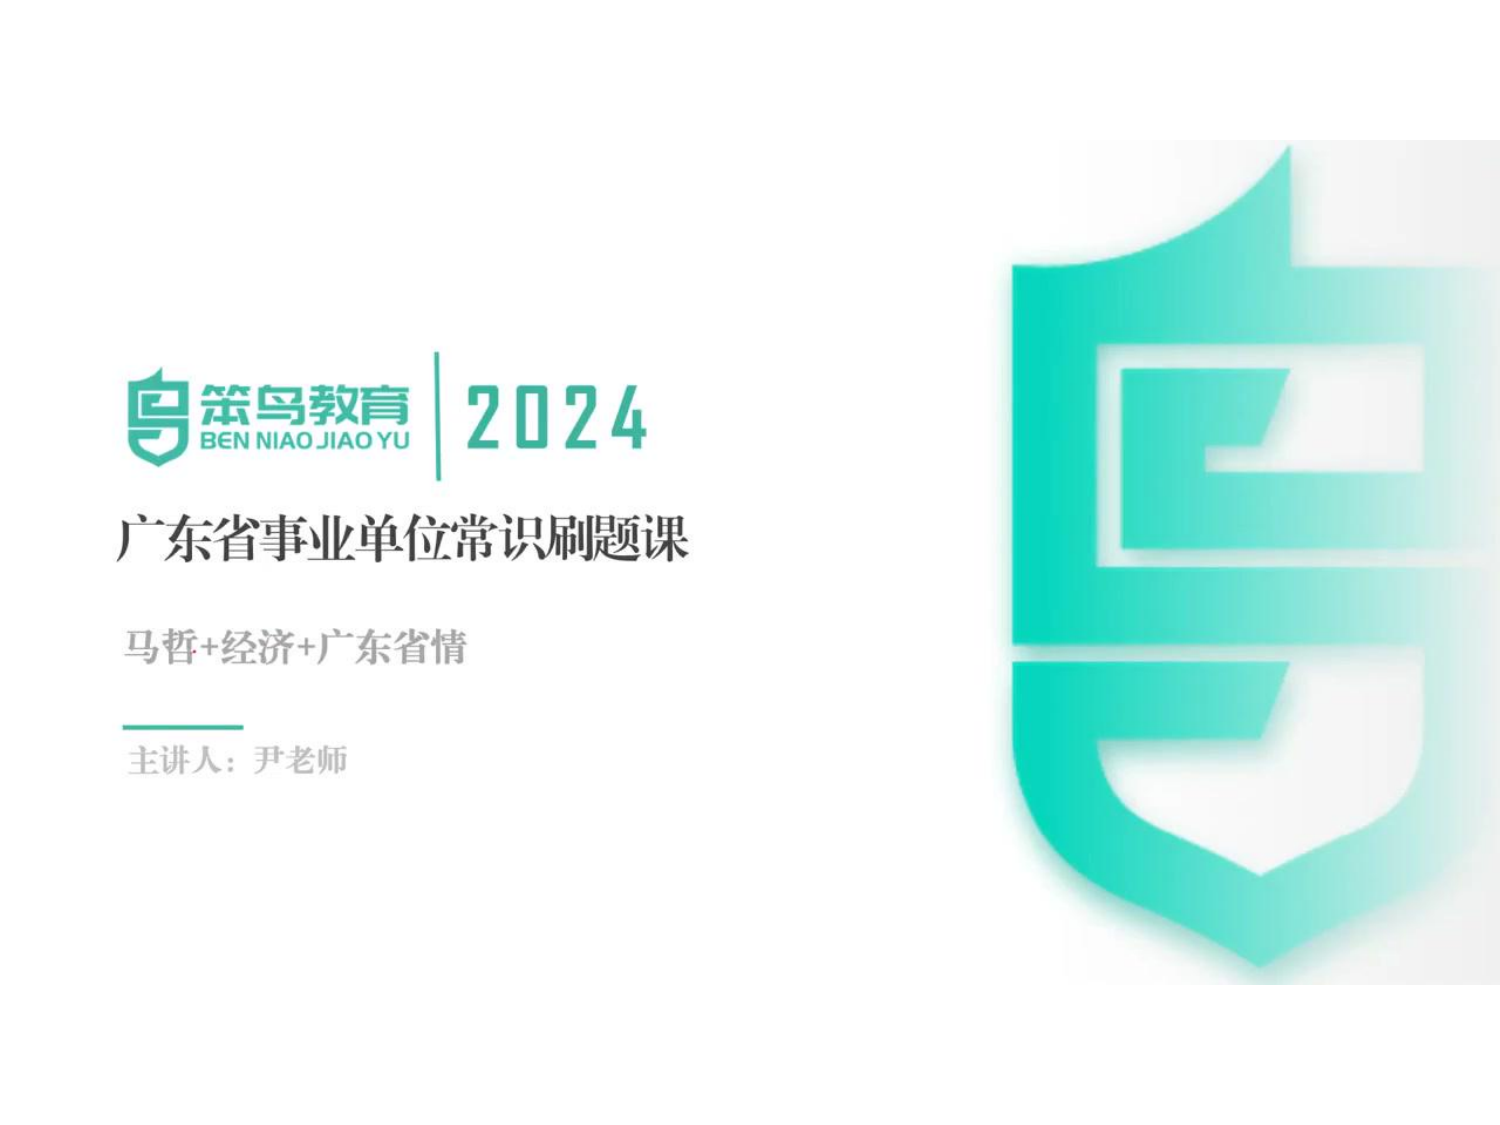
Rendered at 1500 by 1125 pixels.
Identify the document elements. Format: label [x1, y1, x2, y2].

picture [0, 140, 1500, 985]
